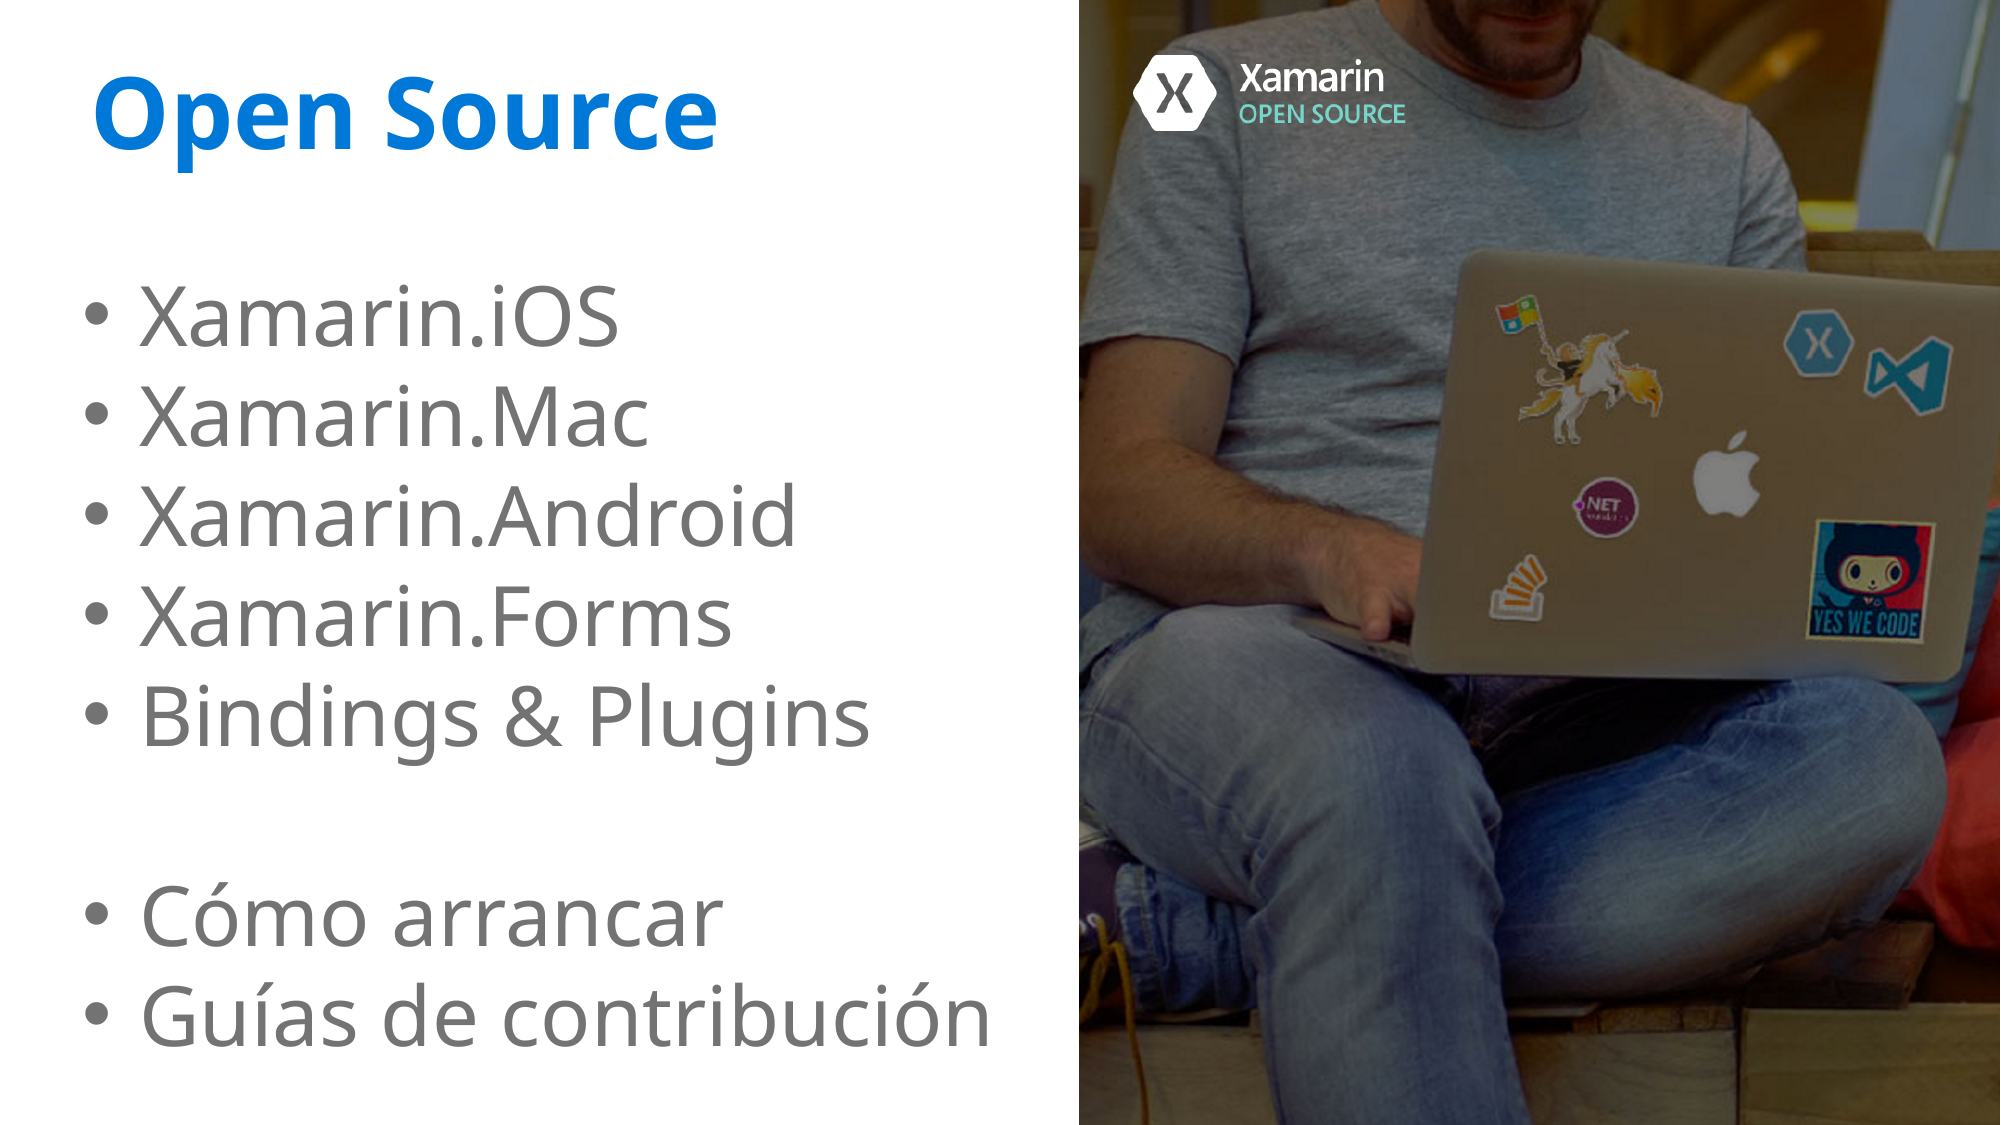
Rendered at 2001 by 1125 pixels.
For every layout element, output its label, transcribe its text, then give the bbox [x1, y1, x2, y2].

title Open Source [68, 45, 1079, 233]
picture [1079, 0, 2000, 1125]
text_box Xamarin.iOS Xamarin.Mac Xamarin.Android Xamarin.Forms Bindings & Plugins Cómo arrancar Guías de contribución [68, 255, 1079, 1070]
